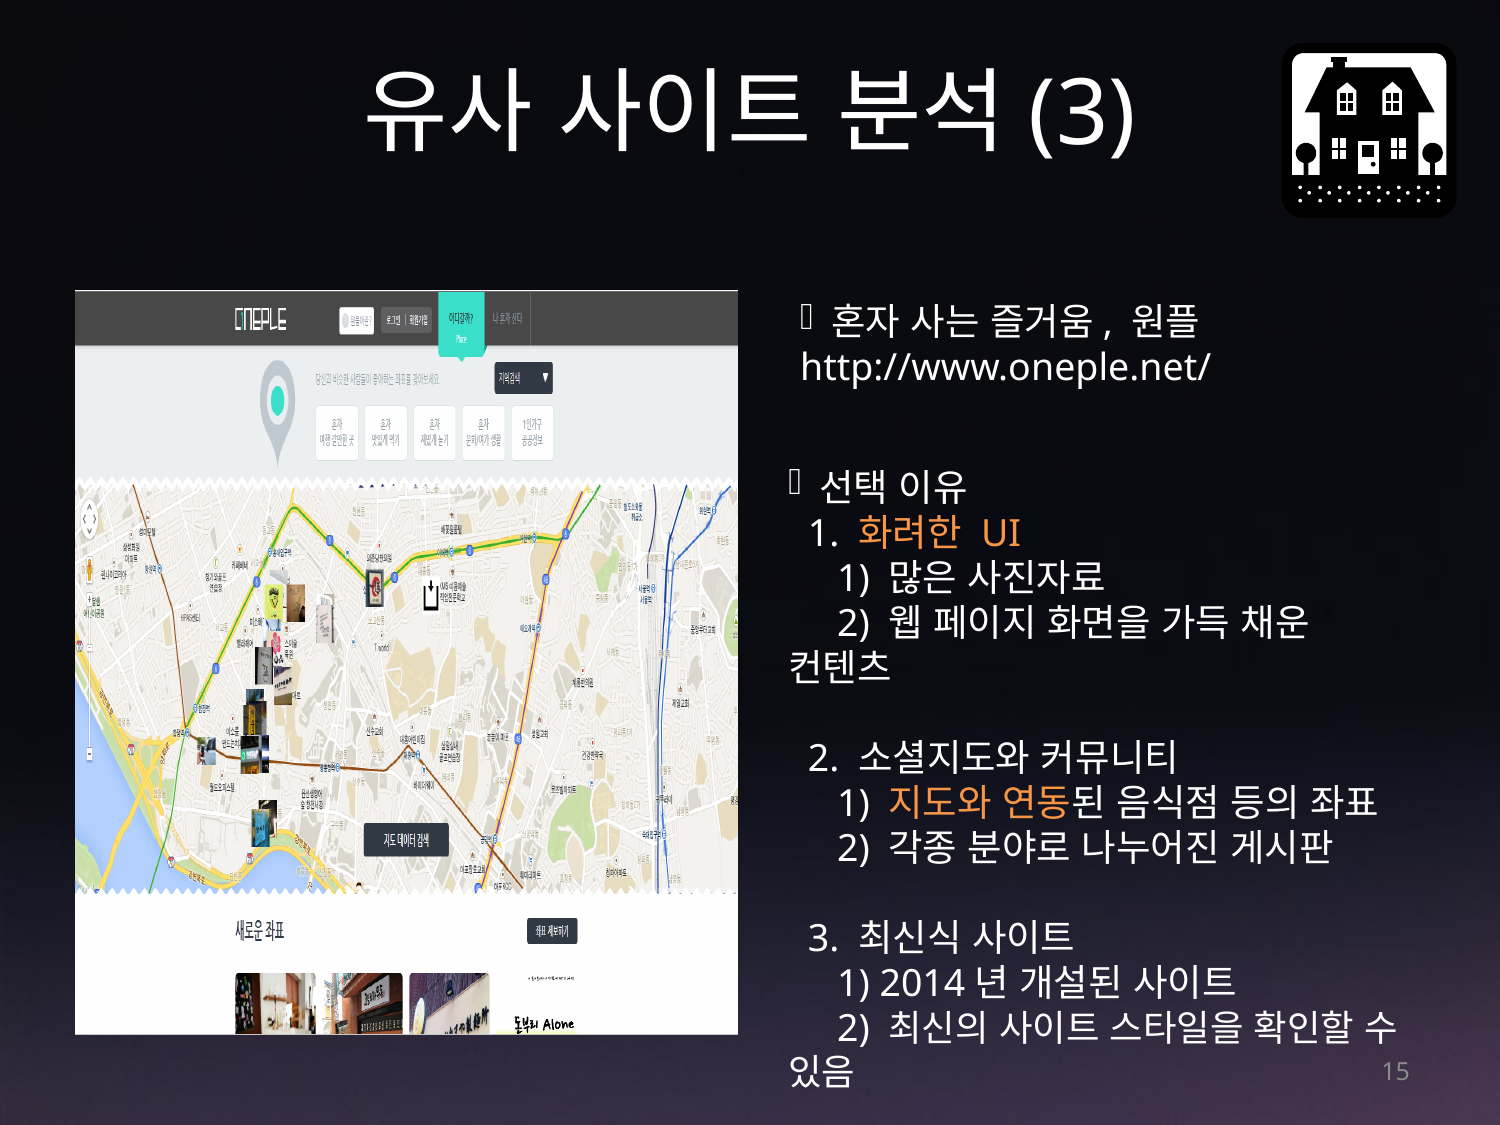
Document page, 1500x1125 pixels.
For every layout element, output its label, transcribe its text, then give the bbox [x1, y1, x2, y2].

text_box 혼자 사는 즐거움, 원플 http://www.oneple.net/ [785, 290, 1436, 396]
picture [0, 0, 1500, 1125]
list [74, 290, 738, 1036]
title 유사 사이트 분석(3) [75, 45, 1425, 233]
text_box 선택 이유 1. 화려한 UI 1) 많은 사진자료 2) 웹 페이지 화면을 가득 채운 컨텐츠 2. 소셜지도와 커뮤니티 1) 지도와 연동된 음식점 등의 좌표 2) 각종 분야로 나누어진 게시판 3. 최신식 사이트 1) 2014년 개설된 사이트 2) 최신의 사이트 스타일을 확인할 수 있음 [773, 456, 1434, 1100]
